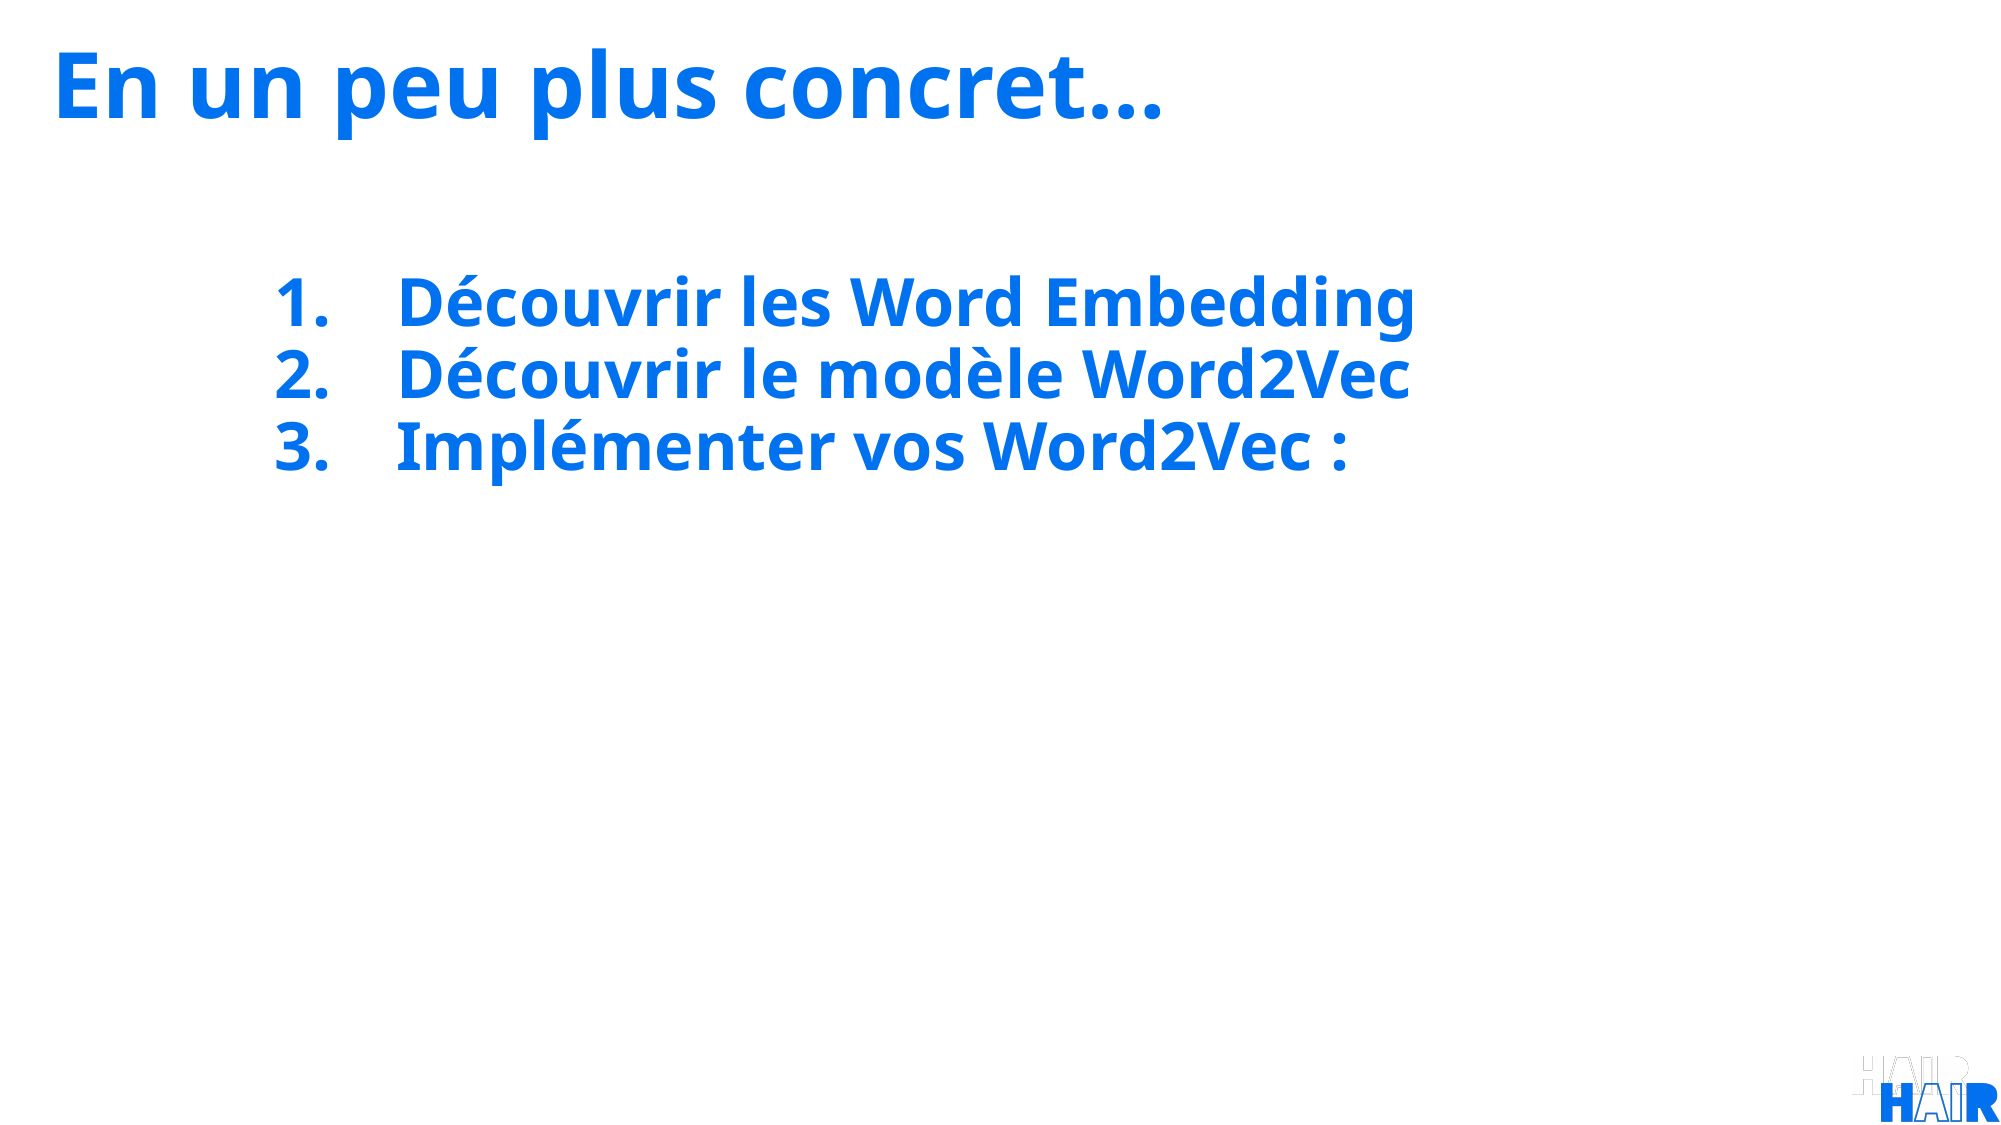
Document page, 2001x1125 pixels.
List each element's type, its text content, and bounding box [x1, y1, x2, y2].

picture [1852, 1056, 2000, 1122]
text_box En un peu plus concret… [36, 27, 1762, 150]
text_box Découvrir les Word Embedding Découvrir le modèle Word2Vec Implémenter vos Word2Vec : [259, 261, 1741, 1008]
